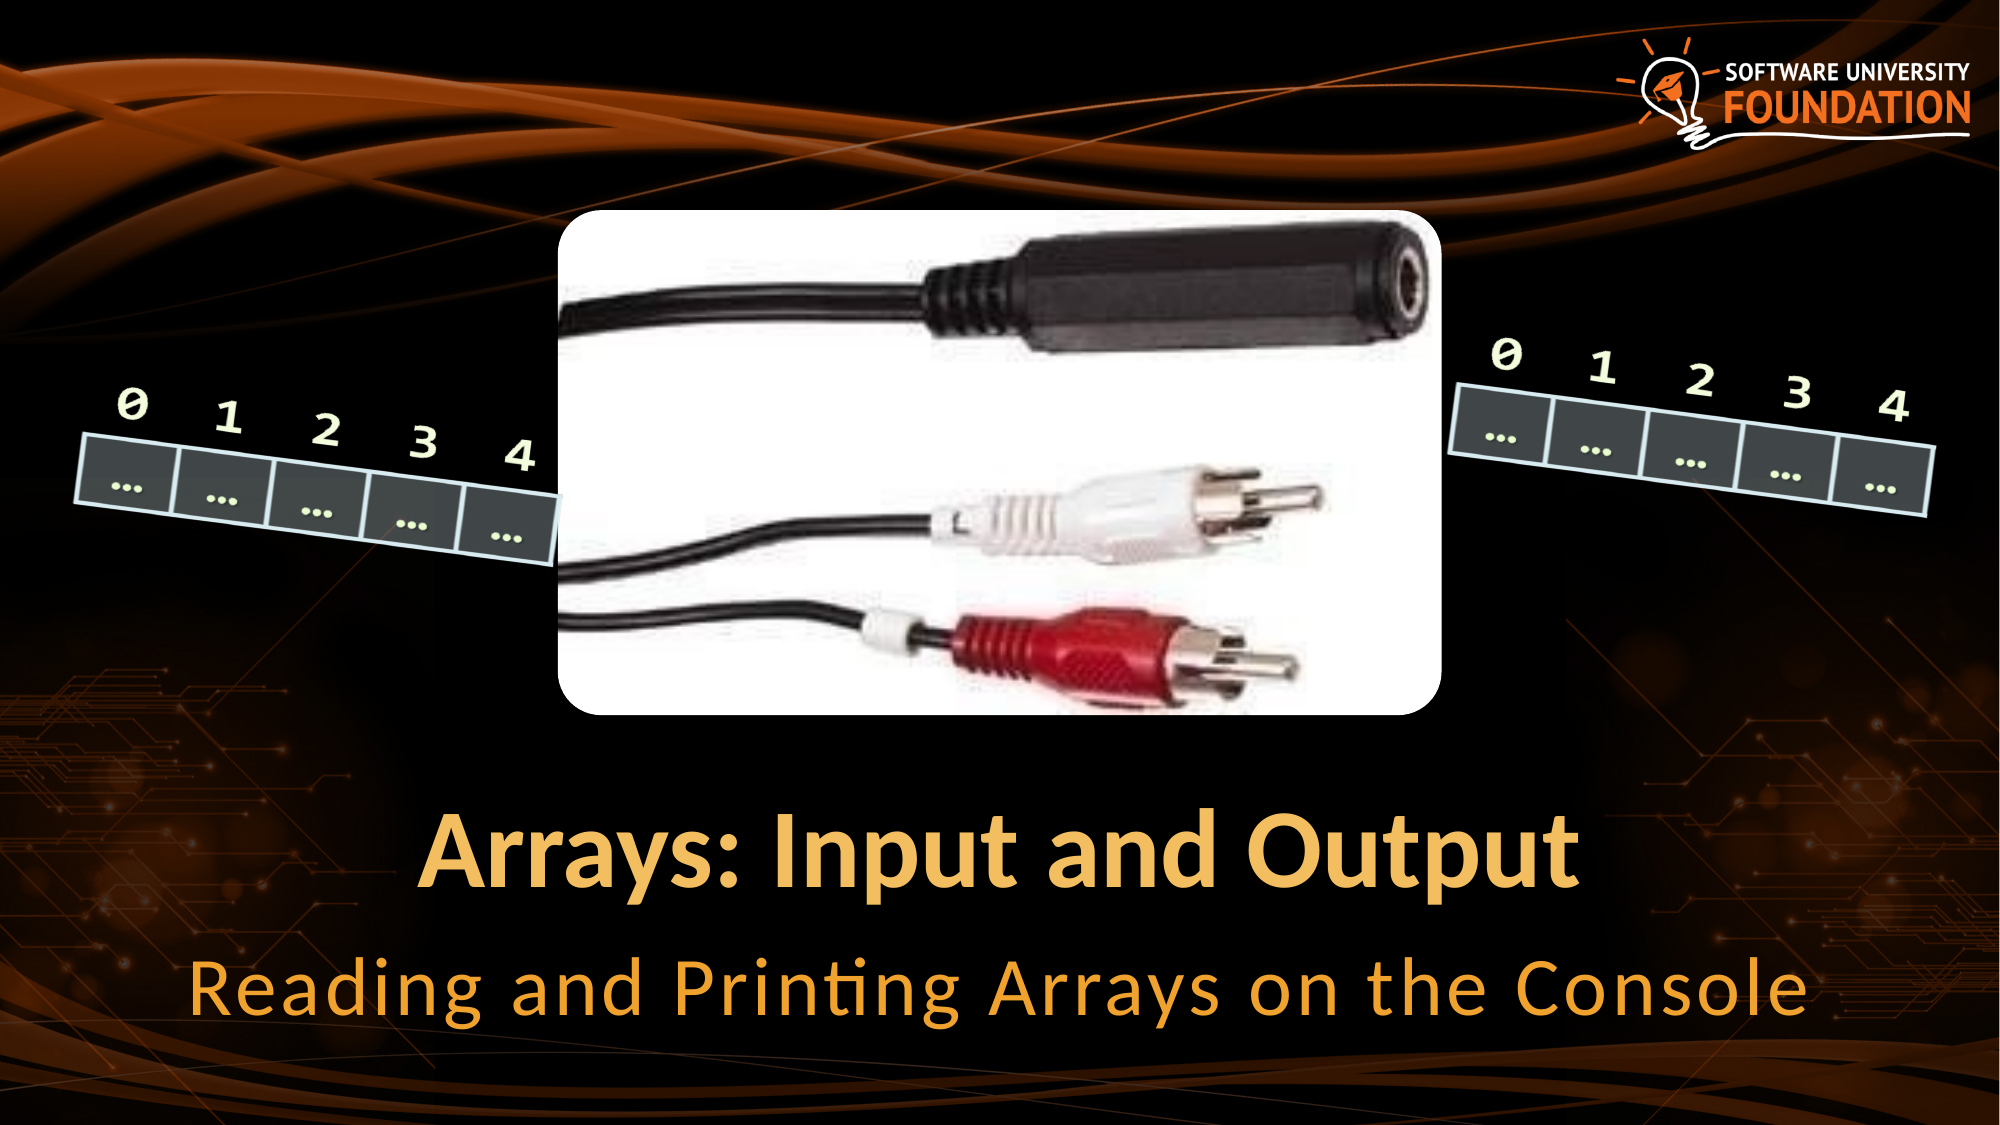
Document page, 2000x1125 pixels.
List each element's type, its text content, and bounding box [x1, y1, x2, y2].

list Reading and Printing Arrays on the Console [120, 921, 1880, 1040]
title Arrays: Input and Output [120, 780, 1880, 916]
picture [0, 0, 2000, 1125]
